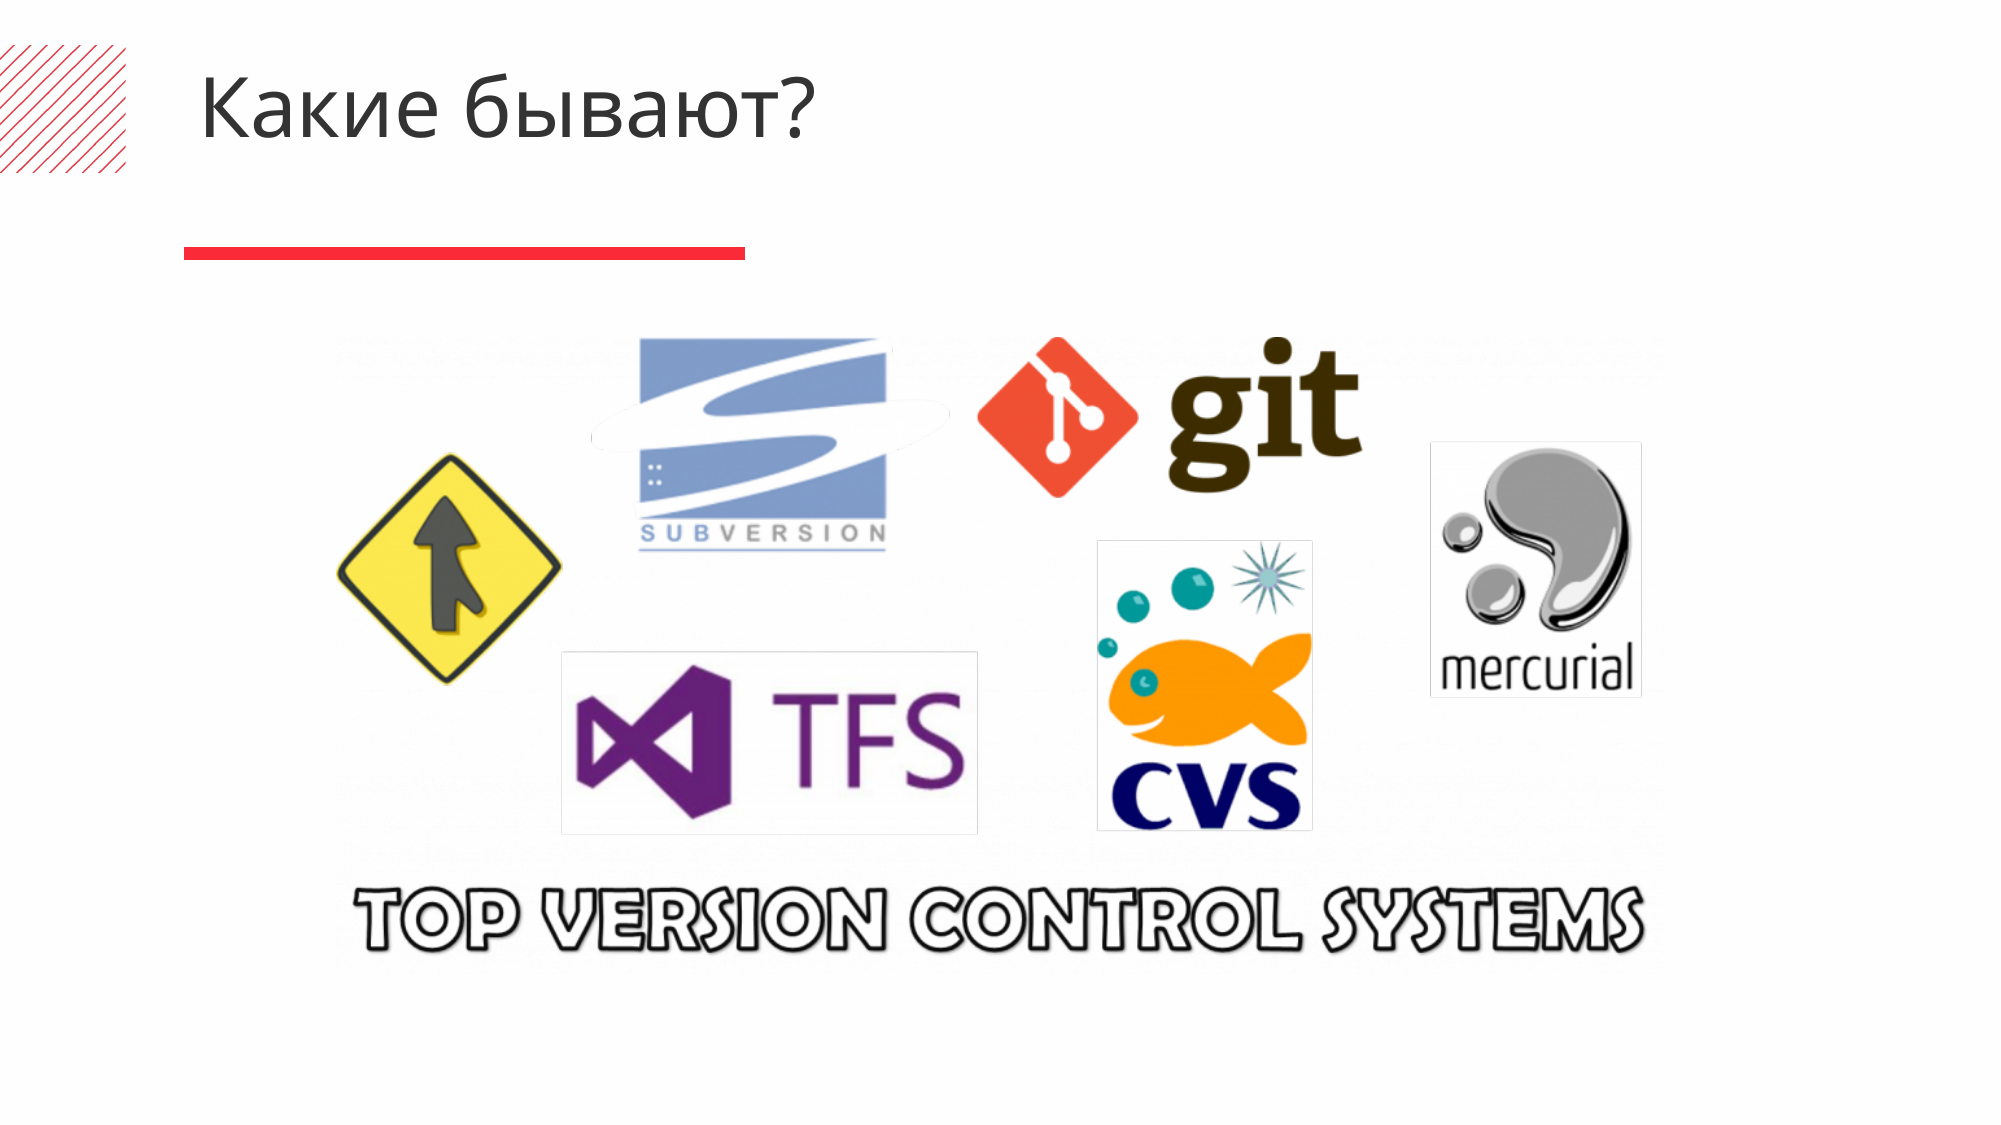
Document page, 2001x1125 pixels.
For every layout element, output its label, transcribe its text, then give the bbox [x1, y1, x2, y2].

picture [0, 45, 126, 173]
list Какие бывают? [183, 58, 1780, 194]
picture [336, 337, 1664, 976]
